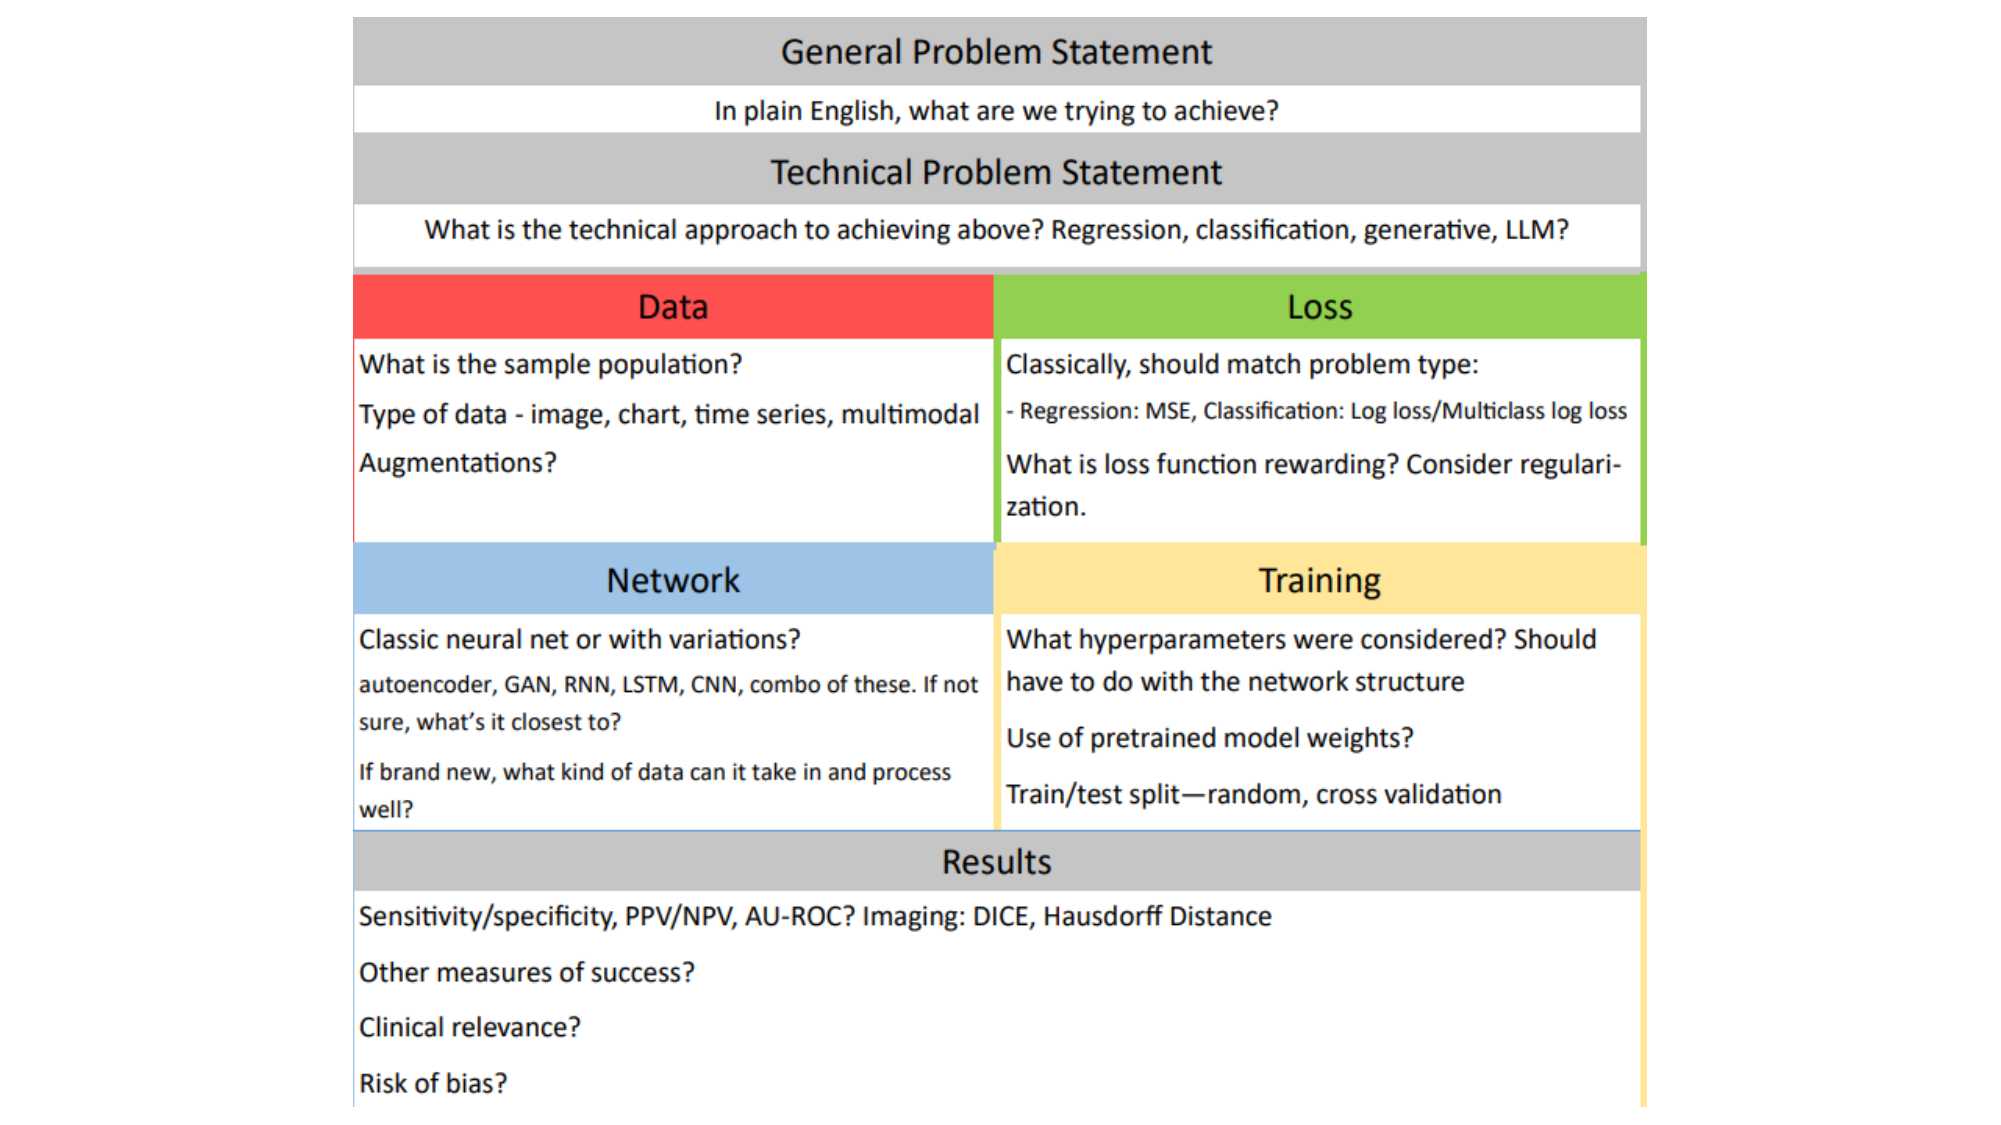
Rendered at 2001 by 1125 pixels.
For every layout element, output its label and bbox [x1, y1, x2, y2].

picture [352, 17, 1648, 1108]
